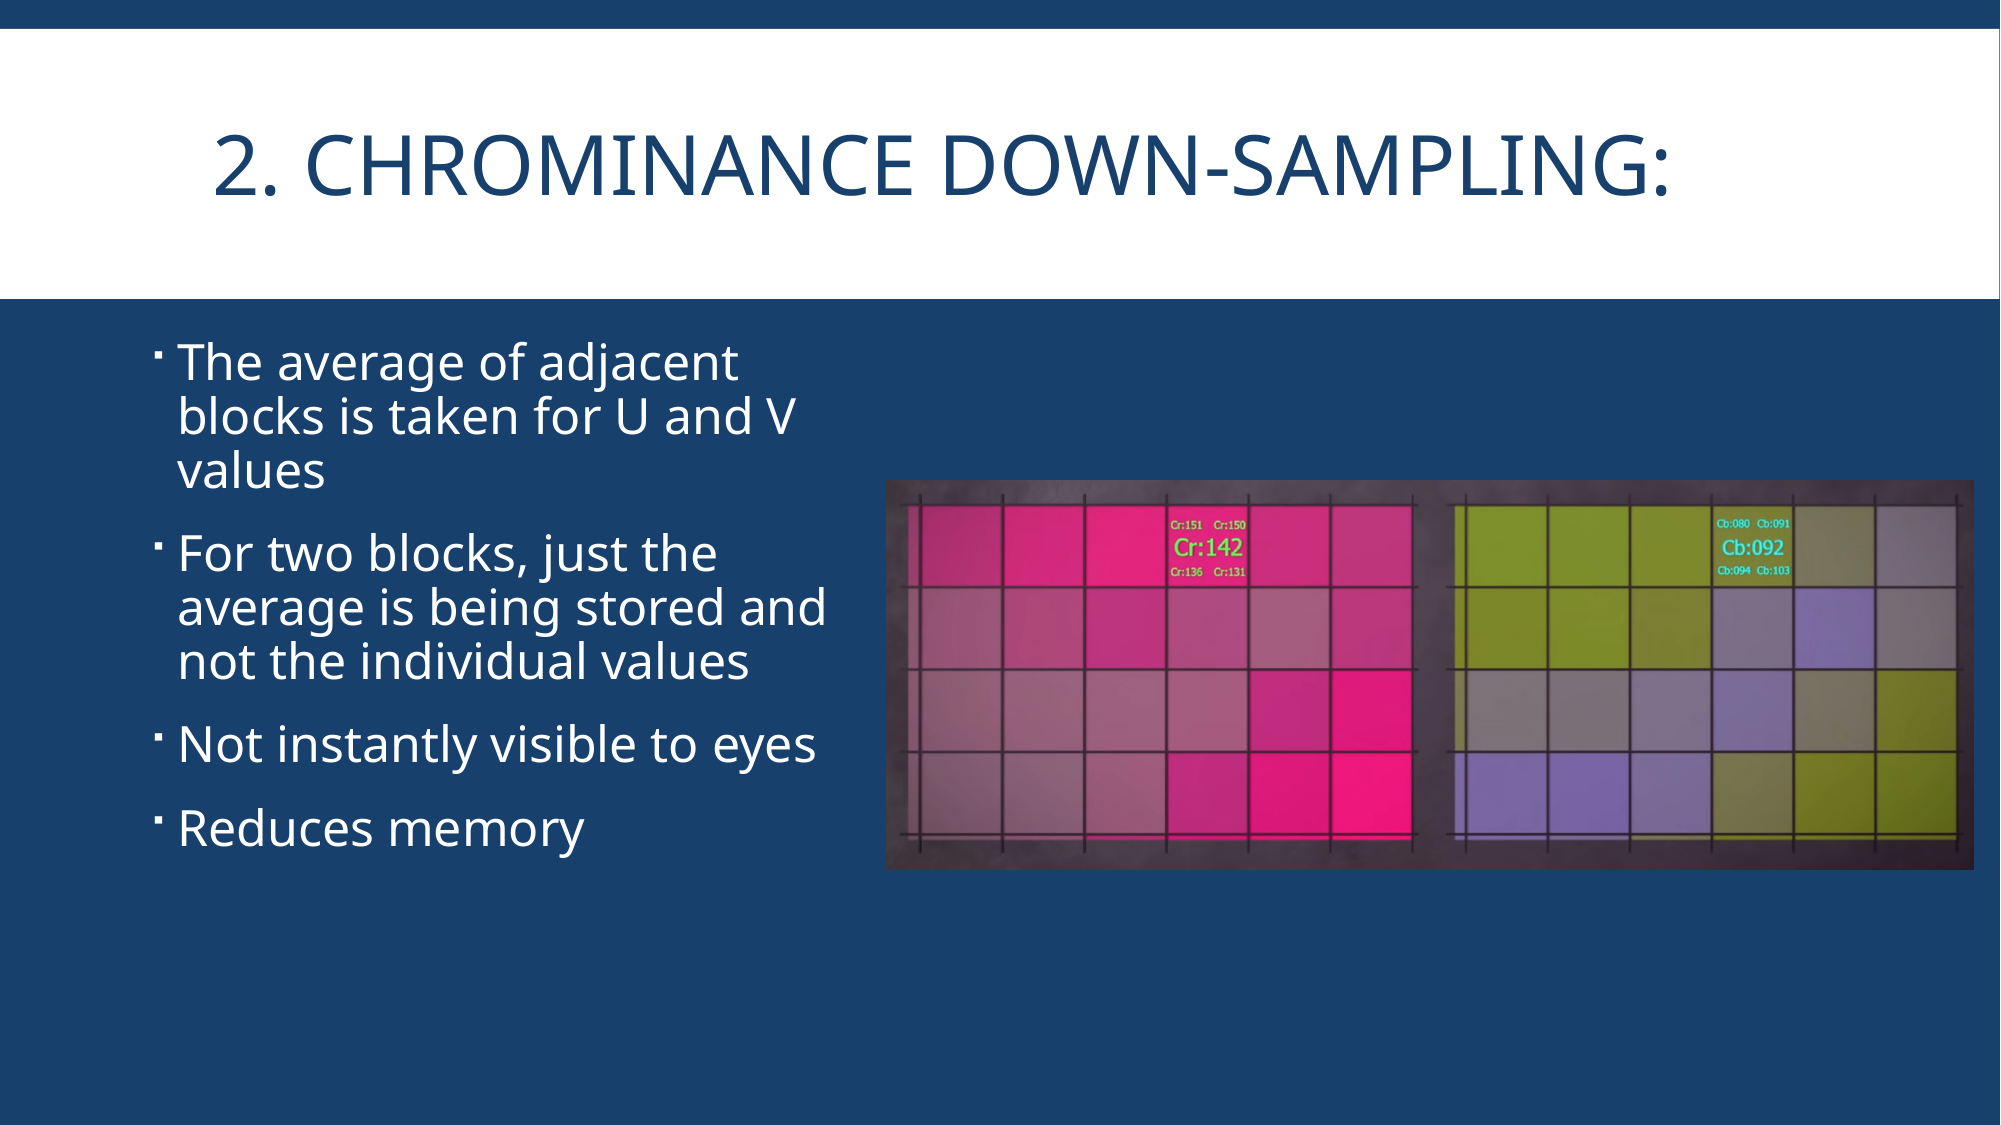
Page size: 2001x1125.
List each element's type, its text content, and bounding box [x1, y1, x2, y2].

title 2. Chrominance down-sampling: [197, 46, 1803, 295]
list The average of adjacent blocks is taken for U and V values For two blocks, just the average is being stored and not the individual values Not instantly visible to eyes Reduces memory [131, 329, 887, 1020]
picture [886, 480, 1975, 870]
